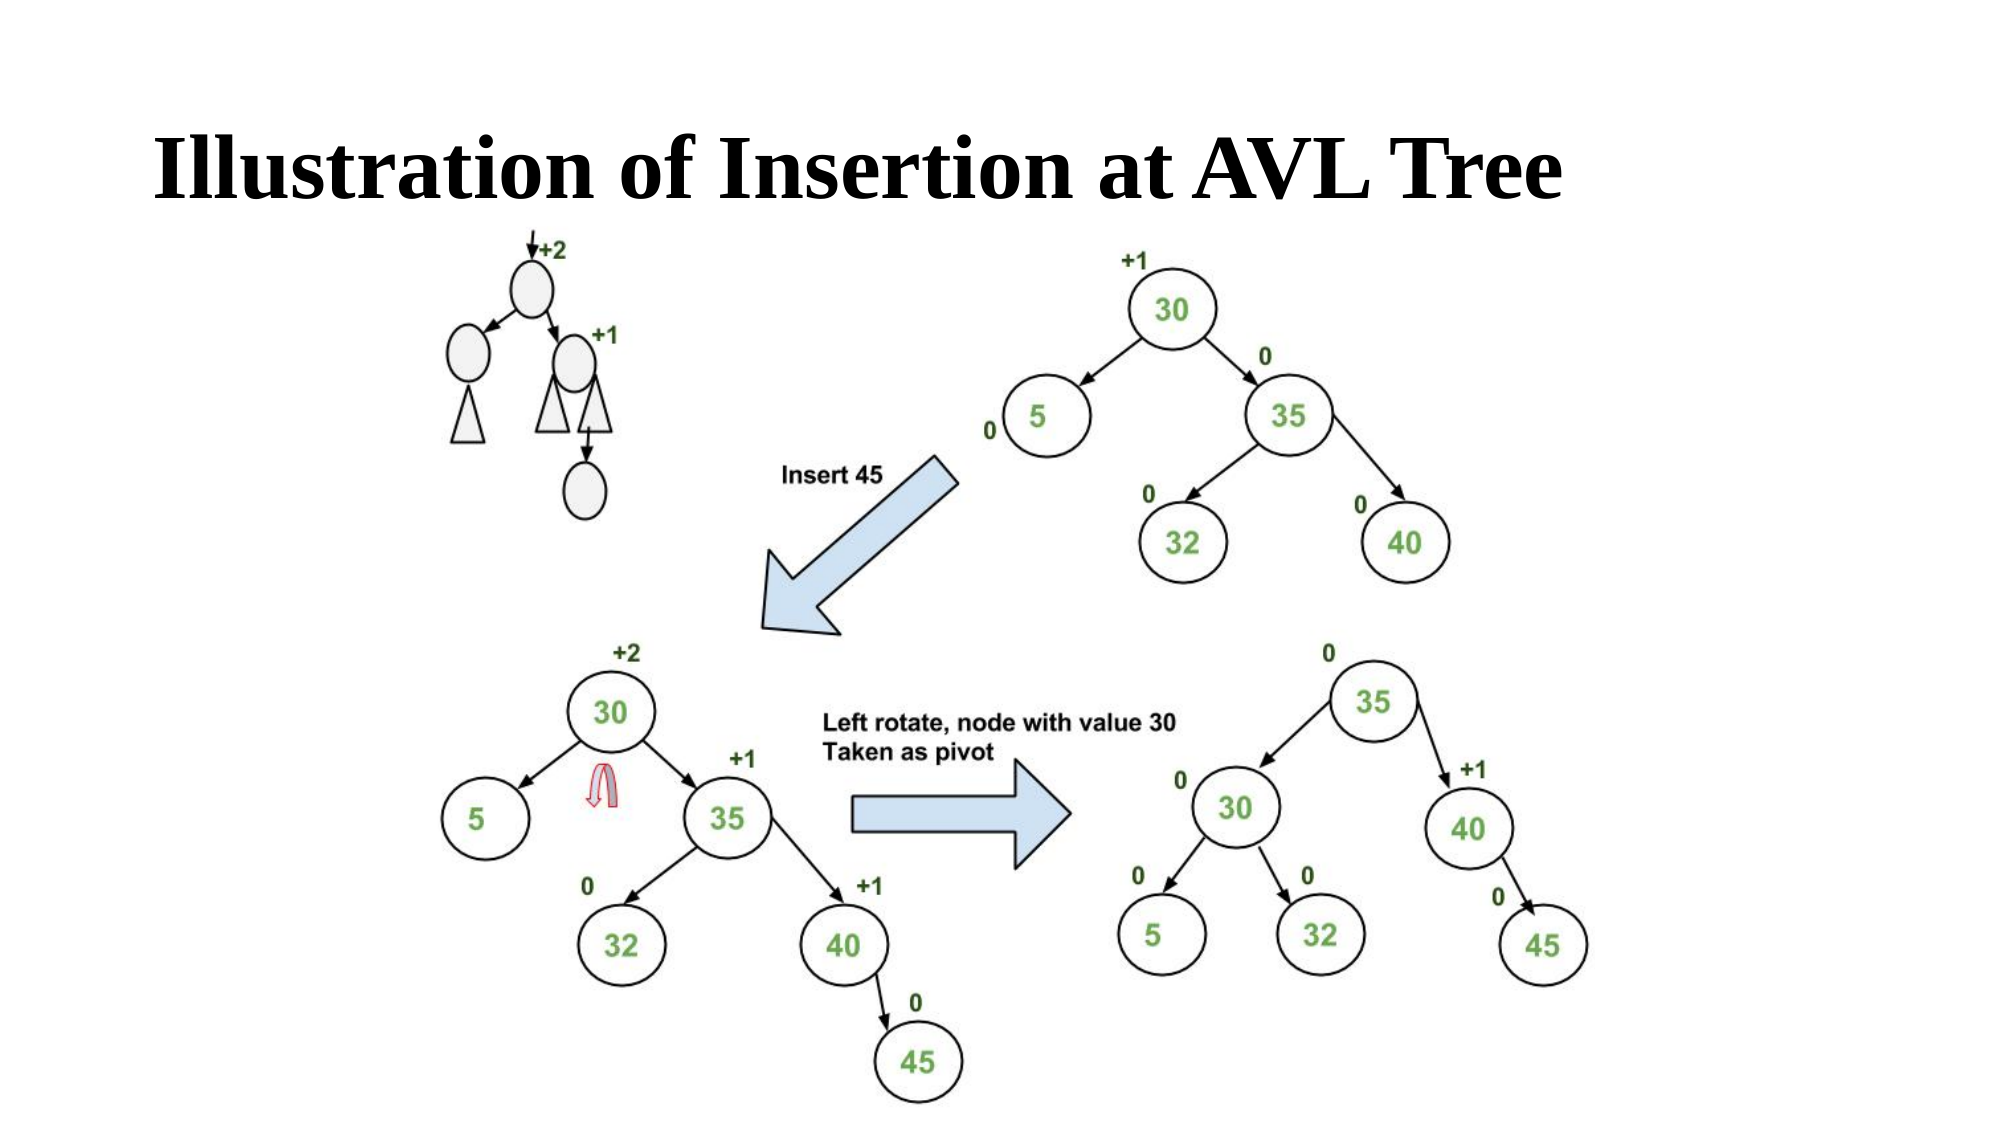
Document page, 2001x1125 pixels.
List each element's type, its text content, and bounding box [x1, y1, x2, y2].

title Illustration of Insertion at AVL Tree [137, 59, 1863, 278]
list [437, 226, 1595, 1111]
